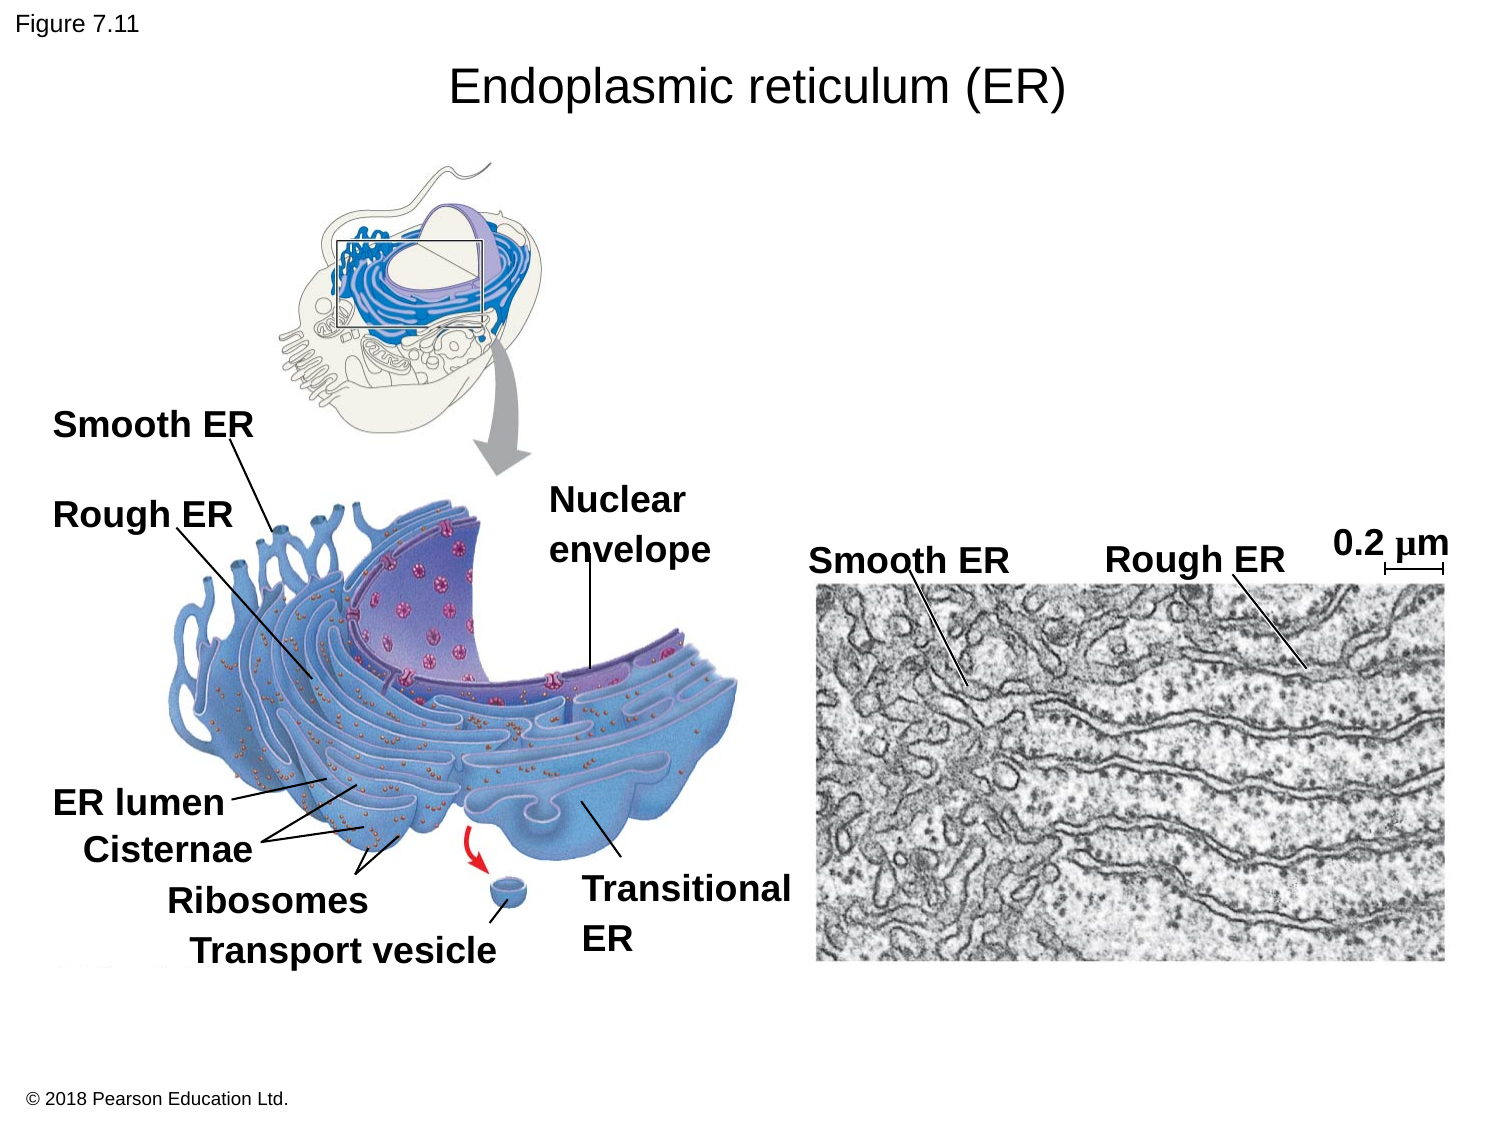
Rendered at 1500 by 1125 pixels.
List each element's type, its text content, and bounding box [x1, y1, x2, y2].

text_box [1384, 561, 1444, 576]
picture [48, 156, 1452, 969]
title Figure 7.11 [0, 0, 593, 57]
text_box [353, 834, 400, 876]
text_box Endoplasmic reticulum (ER) [298, 46, 1217, 122]
